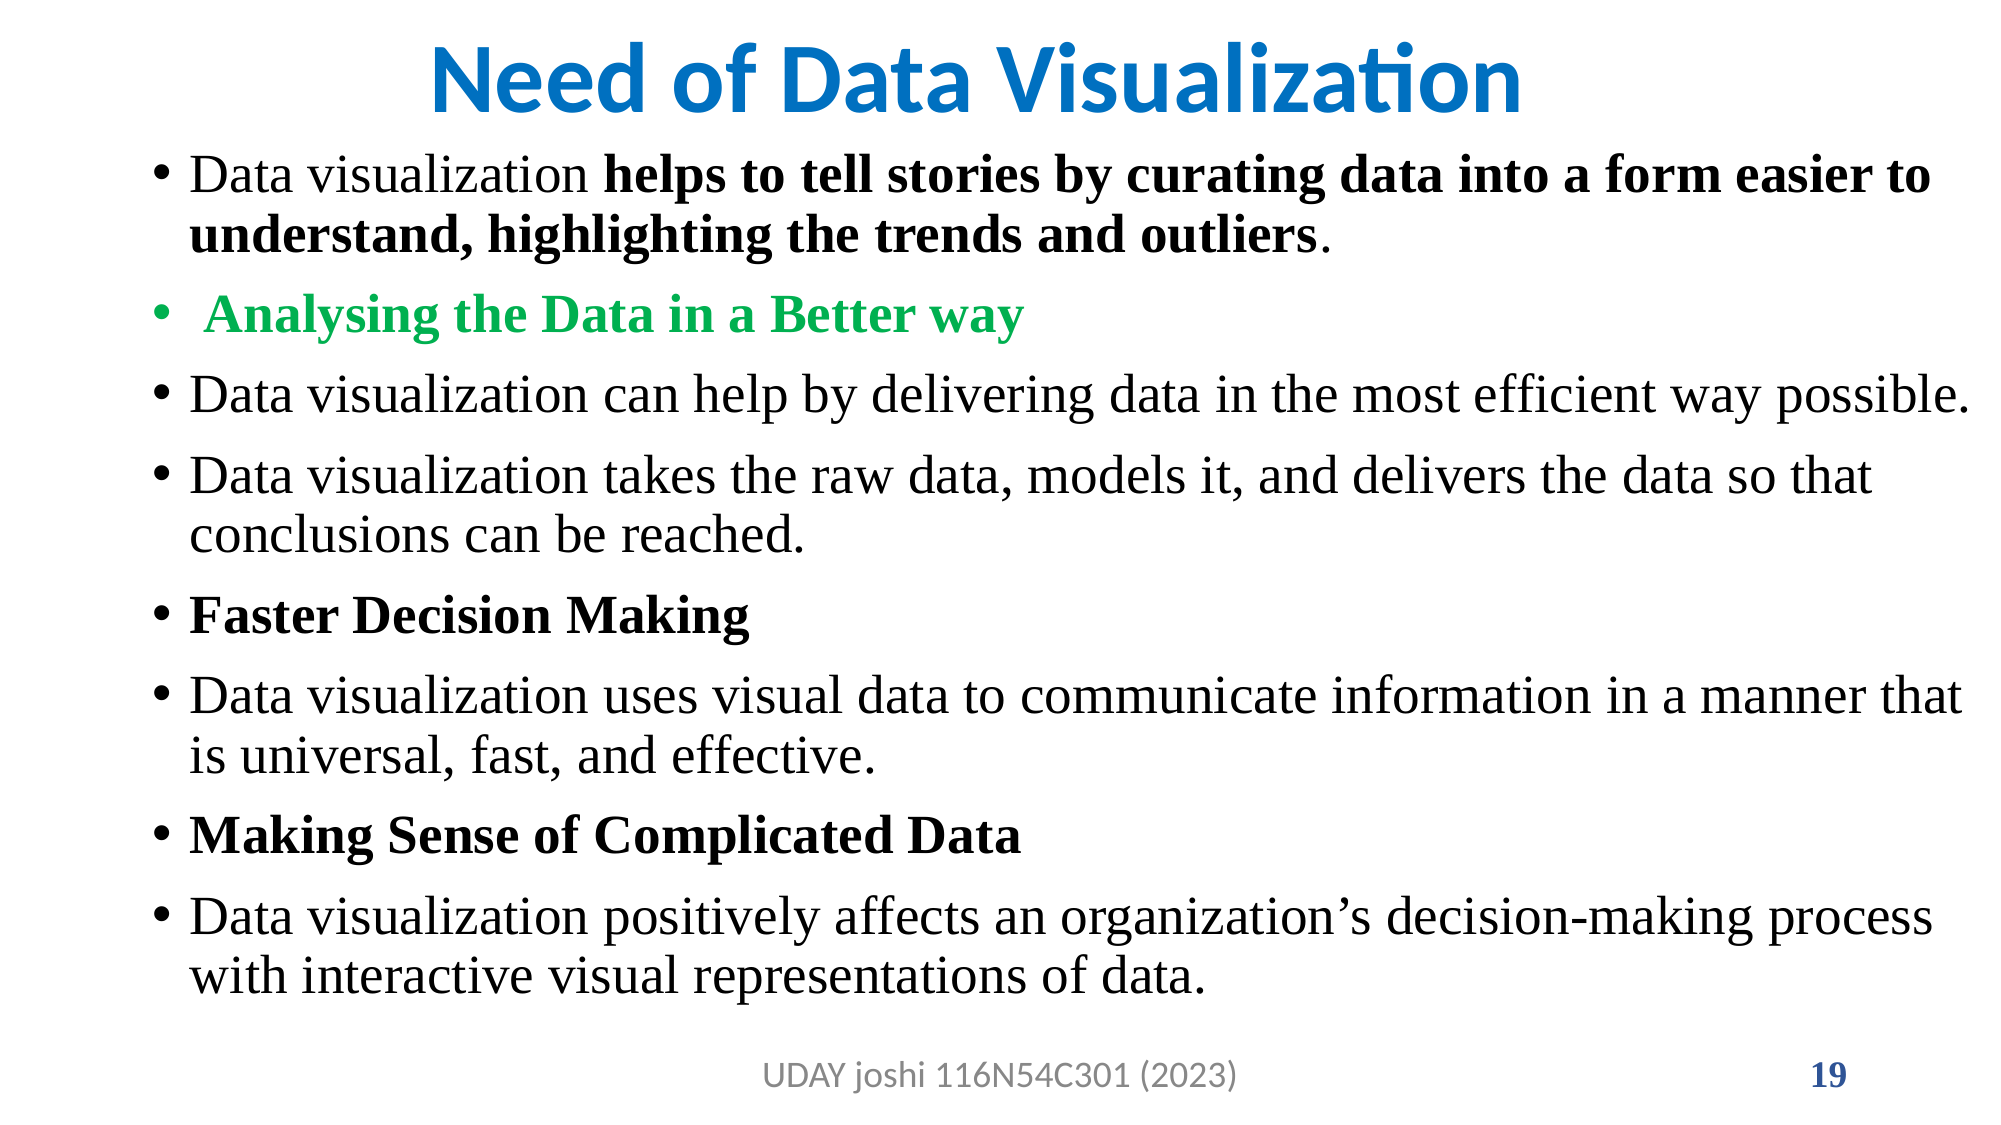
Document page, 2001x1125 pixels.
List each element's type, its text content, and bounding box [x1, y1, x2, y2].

footer UDAY joshi 116N54C301 (2023) [662, 1042, 1338, 1103]
slide_number 19 [1412, 1042, 1863, 1103]
list Data visualization helps to tell stories by curating data into a form easier to understand, highlighting the trends and outliers. Analysing the Data in a Better way Data visualization can help by delivering data in the most efficient way possible. Data visualization takes the raw data, models it, and delivers the data so that conclusions can be reached. Faster Decision Making Data visualization uses visual data to communicate information in a manner that is universal, fast, and effective. Making Sense of Complicated Data Data visualization positively affects an organization’s decision-making process with interactive visual representations of data. [137, 137, 2000, 851]
title Need of Data Visualization [137, 0, 1863, 137]
